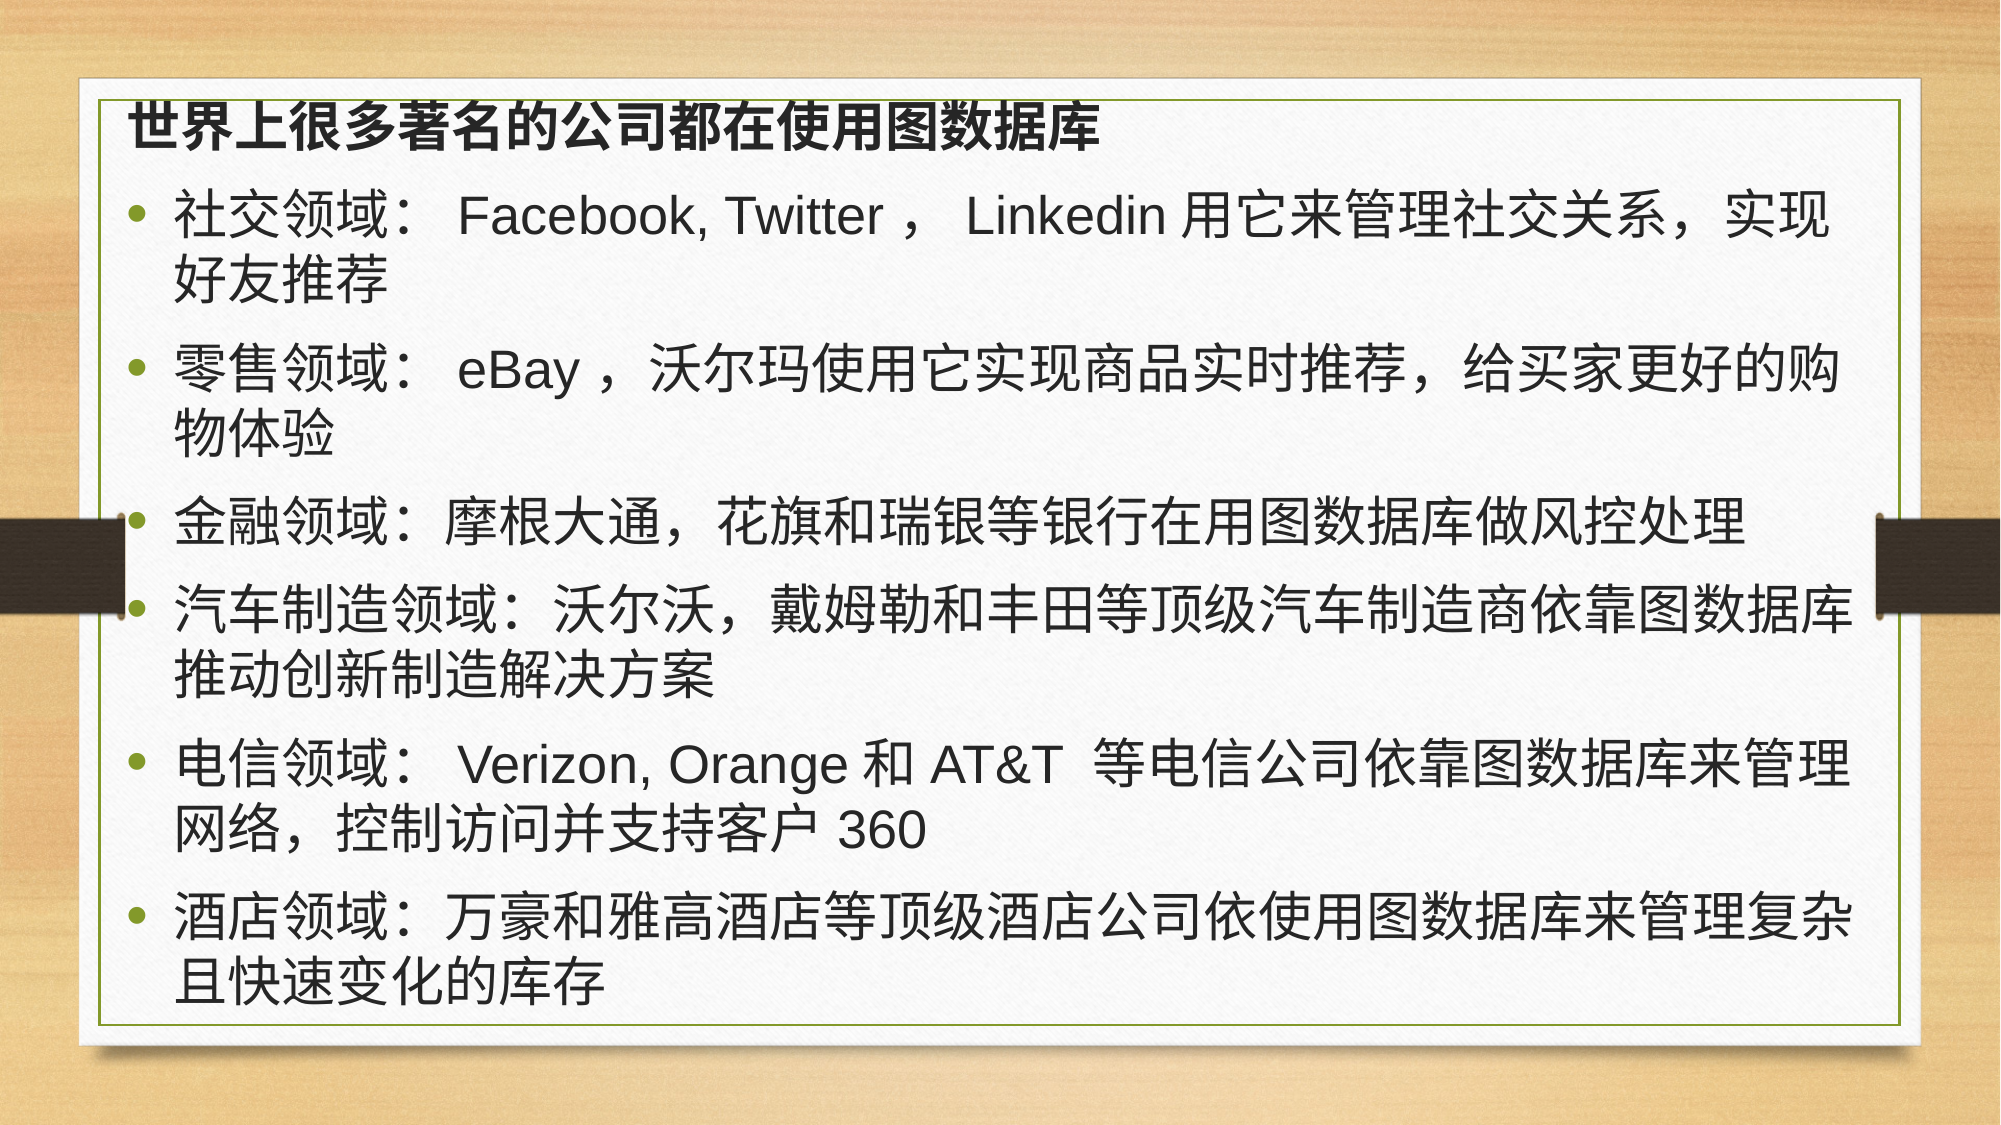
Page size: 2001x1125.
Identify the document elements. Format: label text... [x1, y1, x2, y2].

list 世界上很多著名的公司都在使用图数据库 社交领域：Facebook, Twitter，Linkedin用它来管理社交关系，实现好友推荐 零售领域：eBay，沃尔玛使用它实现商品实时推荐，给买家更好的购物体验 金融领域：摩根大通，花旗和瑞银等银行在用图数据库做风控处理 汽车制造领域：沃尔沃，戴姆勒和丰田等顶级汽车制造商依靠图数据库推动创新制造解决方案 电信领域：Verizon, Orange和AT&T 等电信公司依靠图数据库来管理网络，控制访问并支持客户360 酒店领域：万豪和雅高酒店等顶级酒店公司依使用图数据库来管理复杂且快速变化的库存 [111, 85, 1877, 1006]
picture [0, 0, 2001, 1125]
